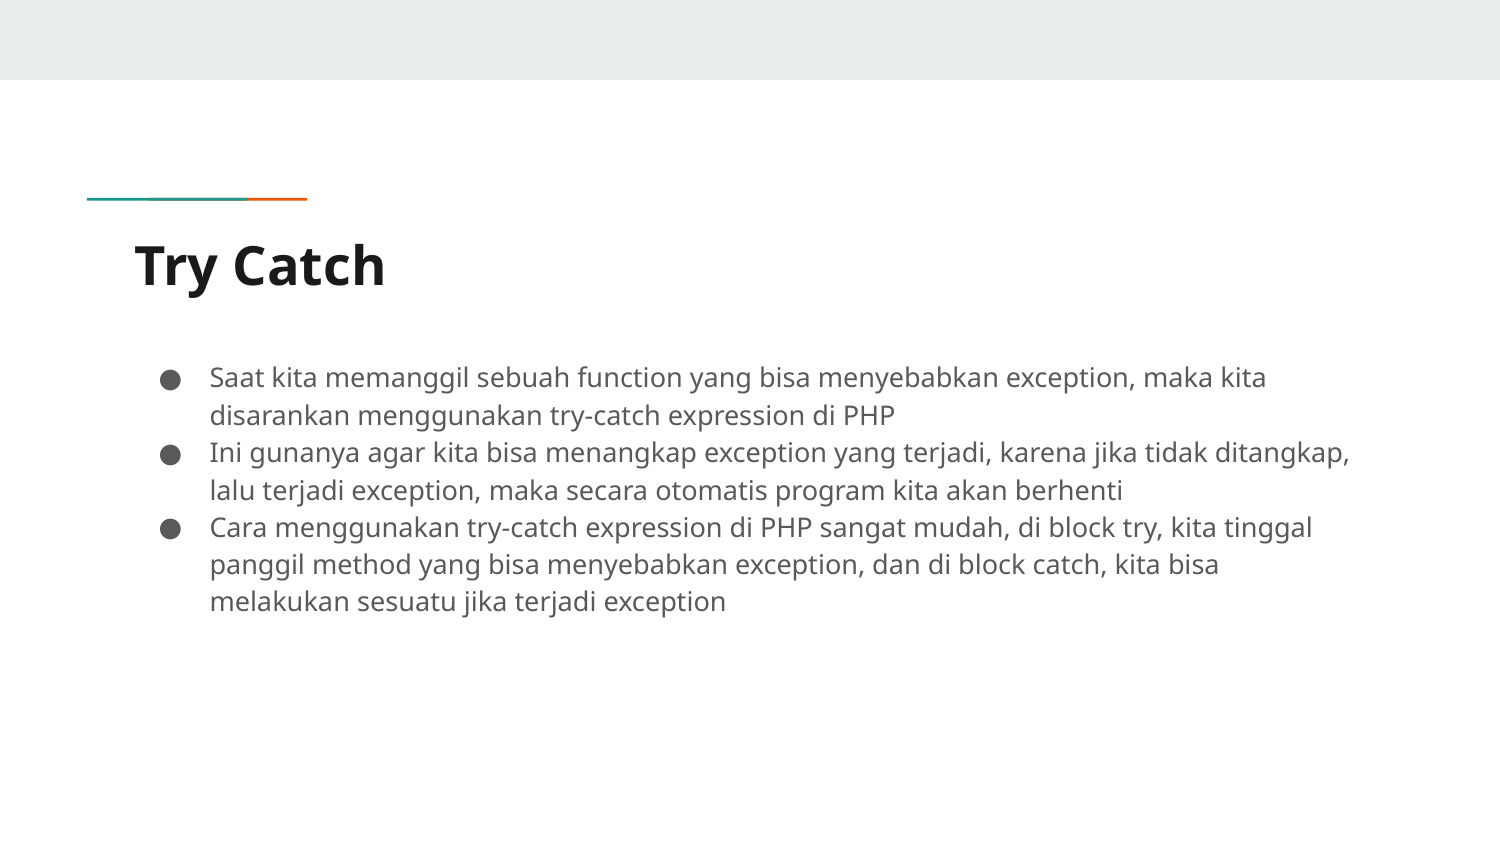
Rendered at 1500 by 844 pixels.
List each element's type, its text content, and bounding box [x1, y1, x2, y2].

list Saat kita memanggil sebuah function yang bisa menyebabkan exception, maka kita disarankan menggunakan try-catch expression di PHP Ini gunanya agar kita bisa menangkap exception yang terjadi, karena jika tidak ditangkap, lalu terjadi exception, maka secara otomatis program kita akan berhenti Cara menggunakan try-catch expression di PHP sangat mudah, di block try, kita tinggal panggil method yang bisa menyebabkan exception, dan di block catch, kita bisa melakukan sesuatu jika terjadi exception [119, 341, 1381, 712]
title Try Catch [119, 216, 1381, 305]
